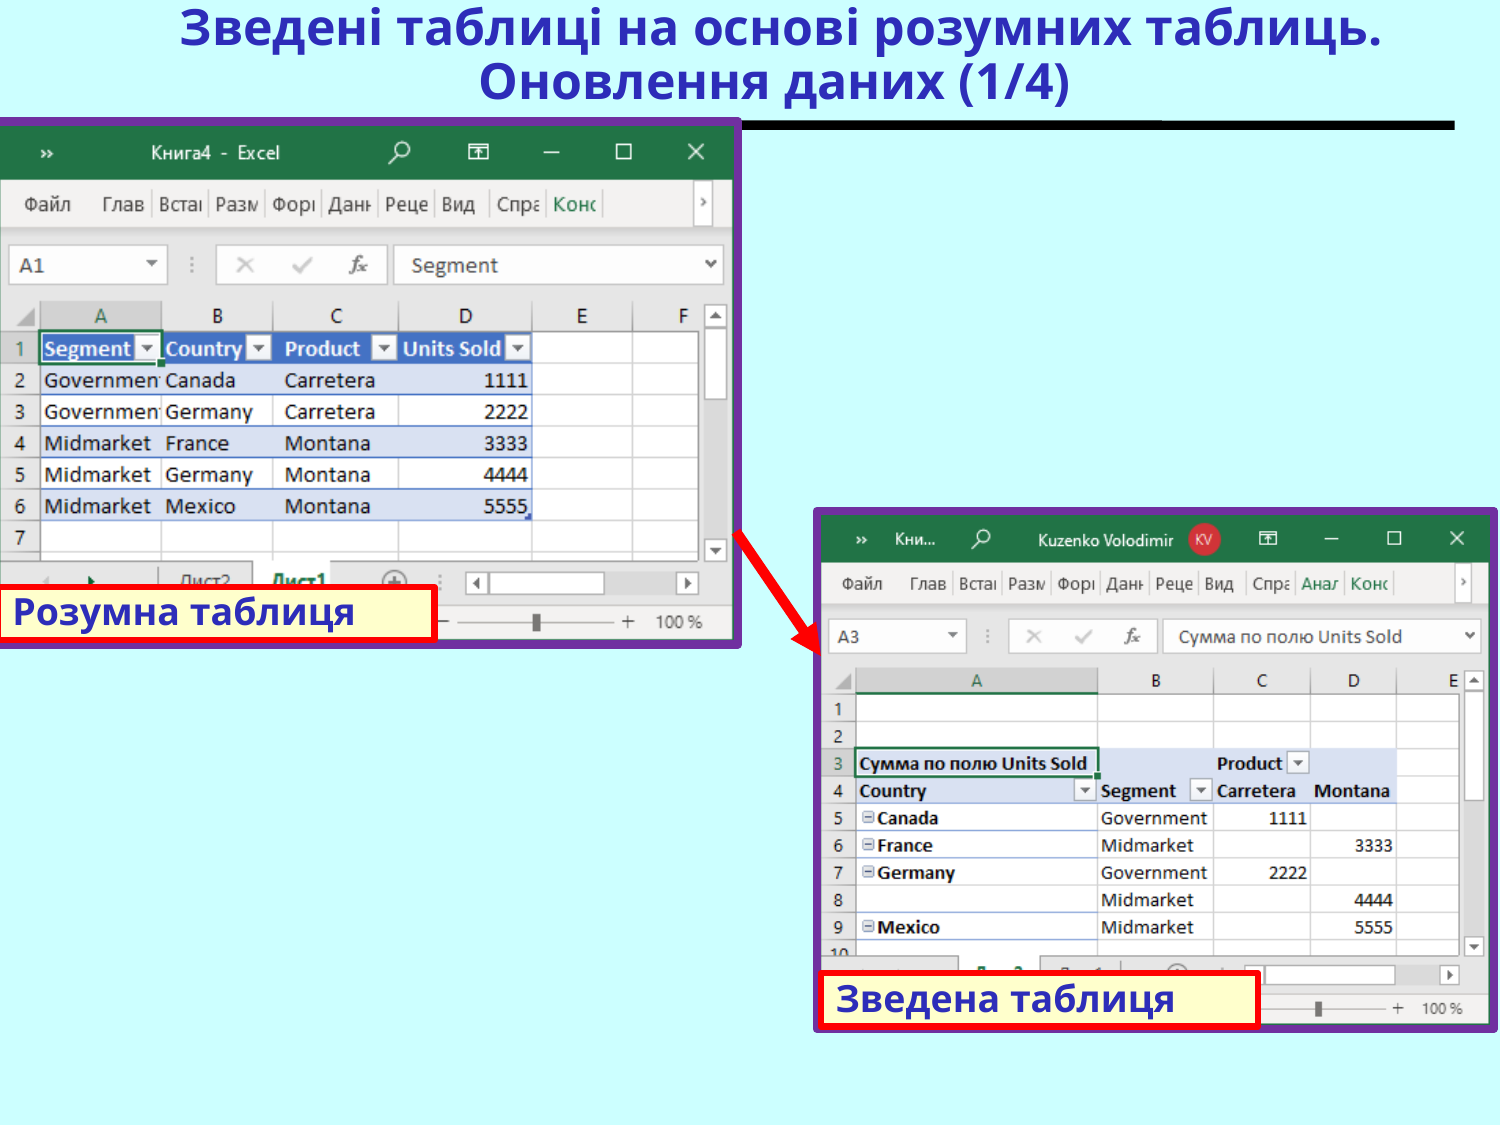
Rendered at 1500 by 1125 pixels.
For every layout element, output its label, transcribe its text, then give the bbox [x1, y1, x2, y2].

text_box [735, 531, 821, 657]
picture [820, 515, 1490, 1025]
text_box Зведені таблиці на основі розумних таблиць. Оновлення даних (1/4) [62, 0, 1500, 113]
picture [0, 125, 734, 641]
